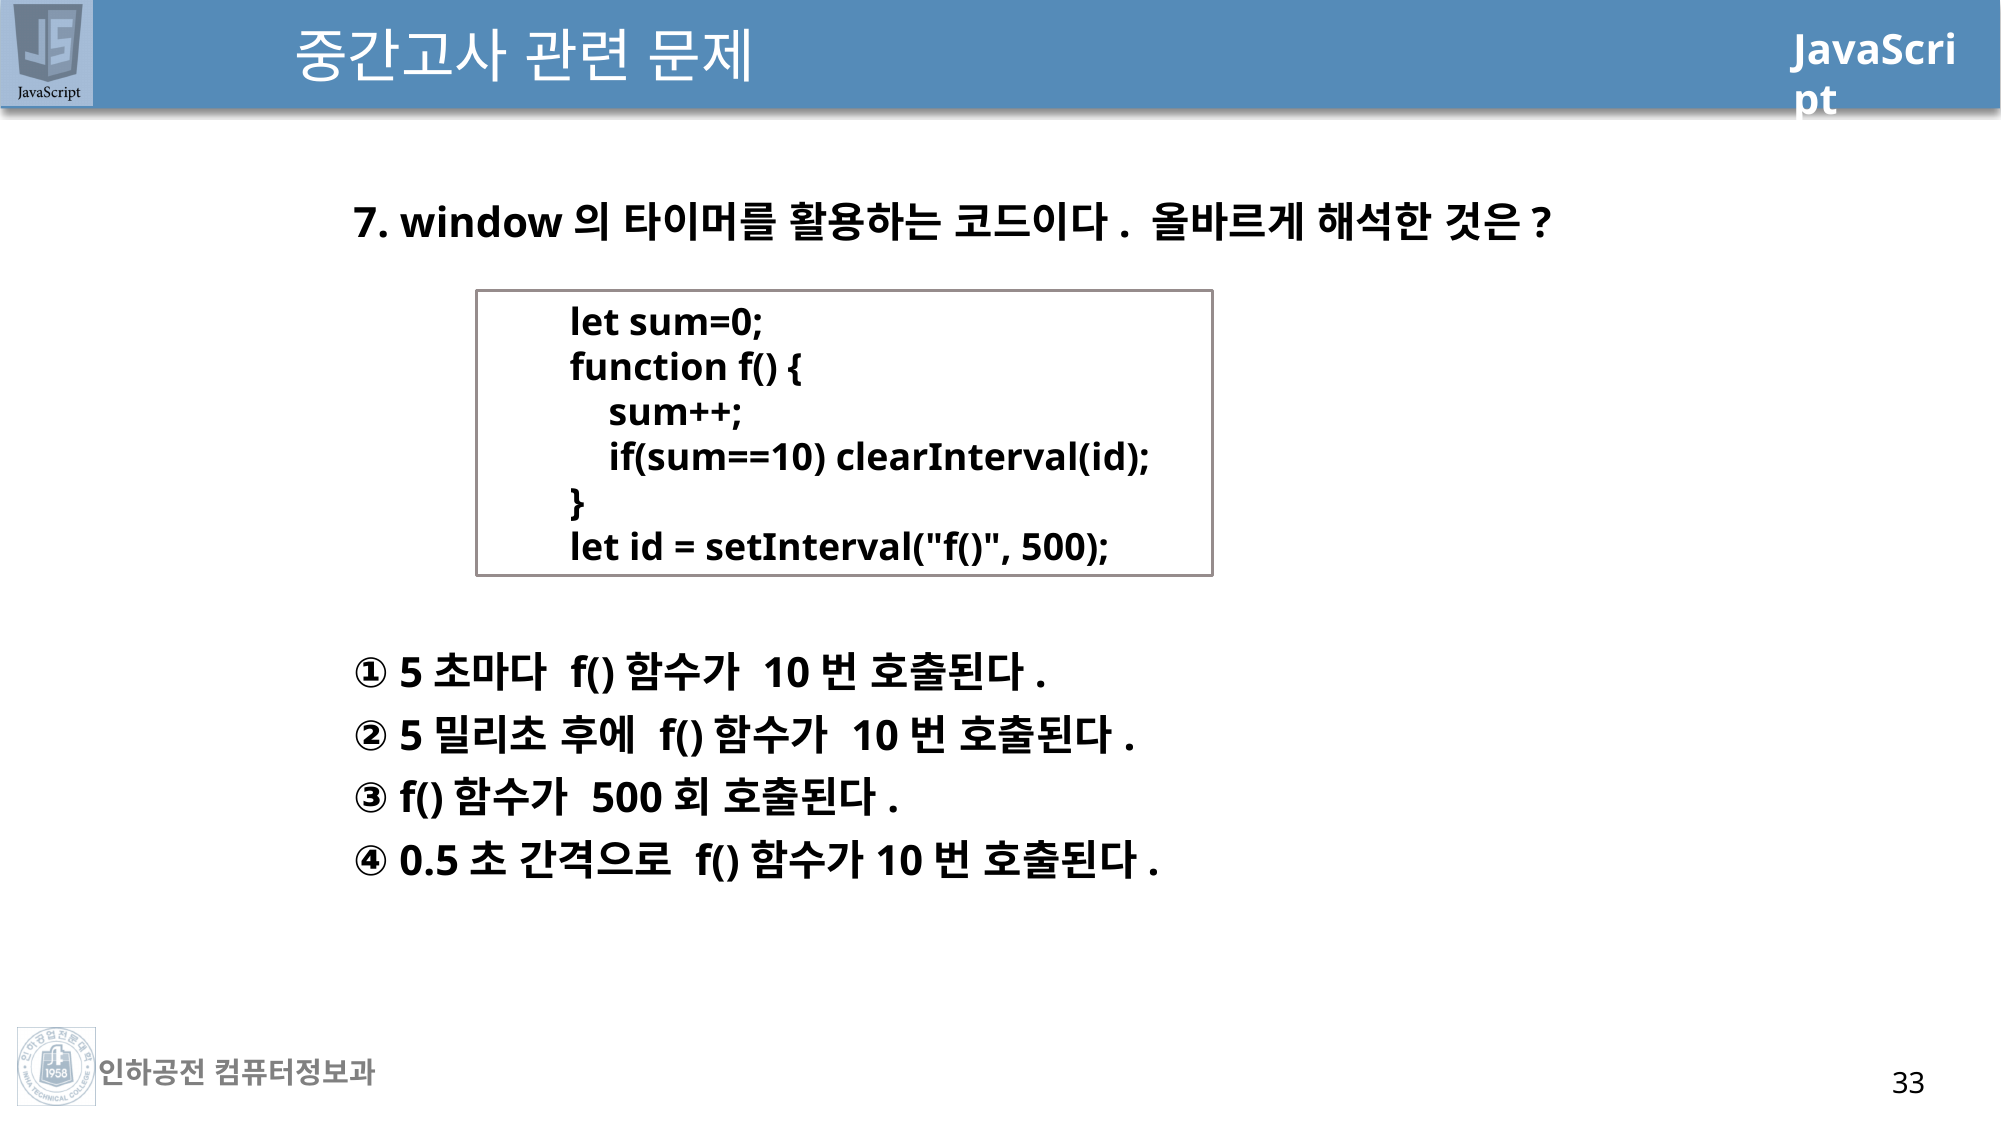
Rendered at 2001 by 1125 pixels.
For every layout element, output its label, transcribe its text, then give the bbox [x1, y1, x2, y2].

title 중간고사 관련 문제 [279, 7, 1390, 102]
text_box 7. window의 타이머를 활용하는 코드이다. 올바르게 해석한 것은? ① 5초마다 f()함수가 10번 호출된다. ② 5밀리초 후에 f()함수가 10번 호출된다. ③ f()함수가 500회 호출된다. ④ 0.5초 간격으로 f()함수가10번 호출된다. [338, 188, 1839, 891]
text_box let sum=0; function f() { sum++; if(sum==10) clearInterval(id); } let id = setInterval("f()", 500); [475, 289, 1214, 577]
